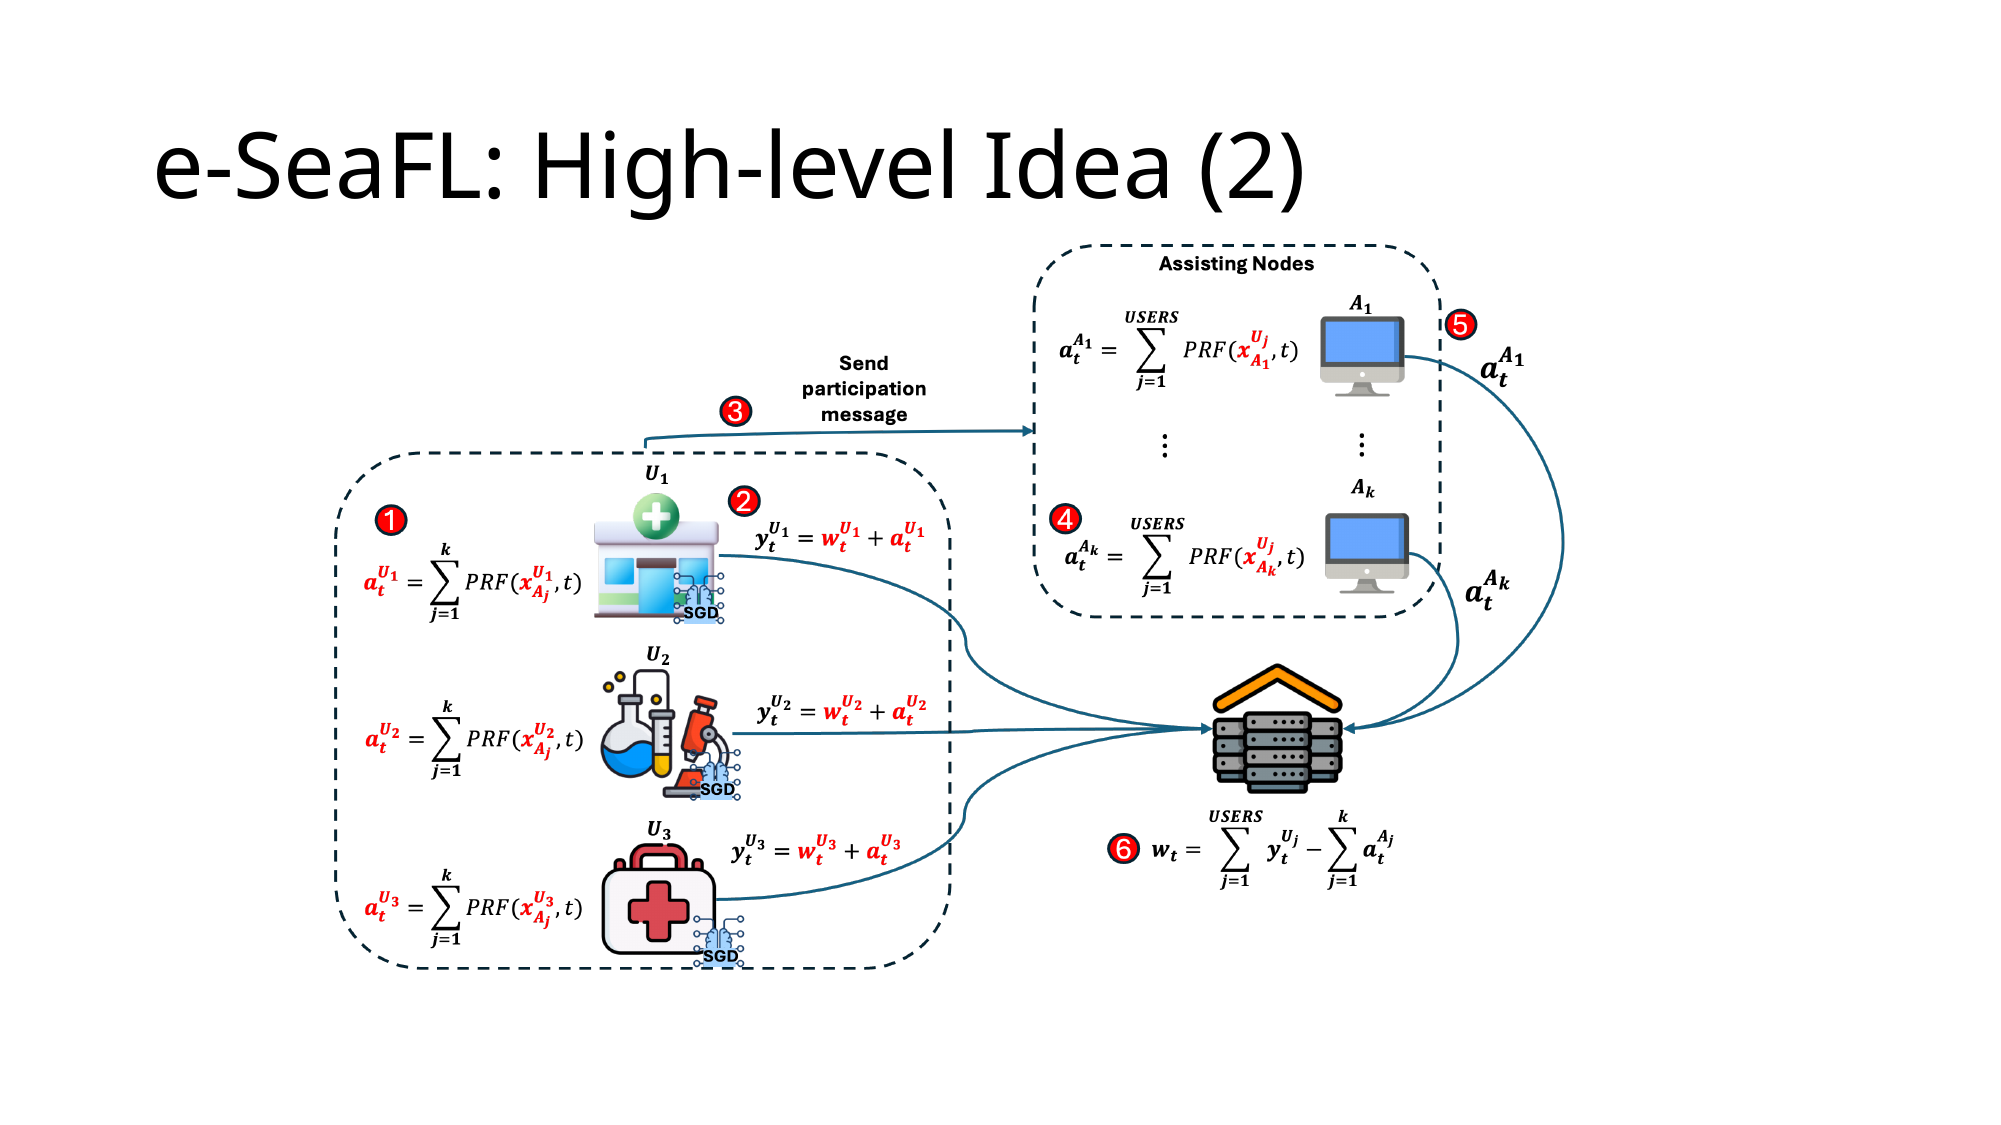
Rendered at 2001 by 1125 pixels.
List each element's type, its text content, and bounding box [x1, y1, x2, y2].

title e-SeaFL: High-level Idea (2) [137, 59, 1863, 278]
picture [289, 215, 1566, 1087]
